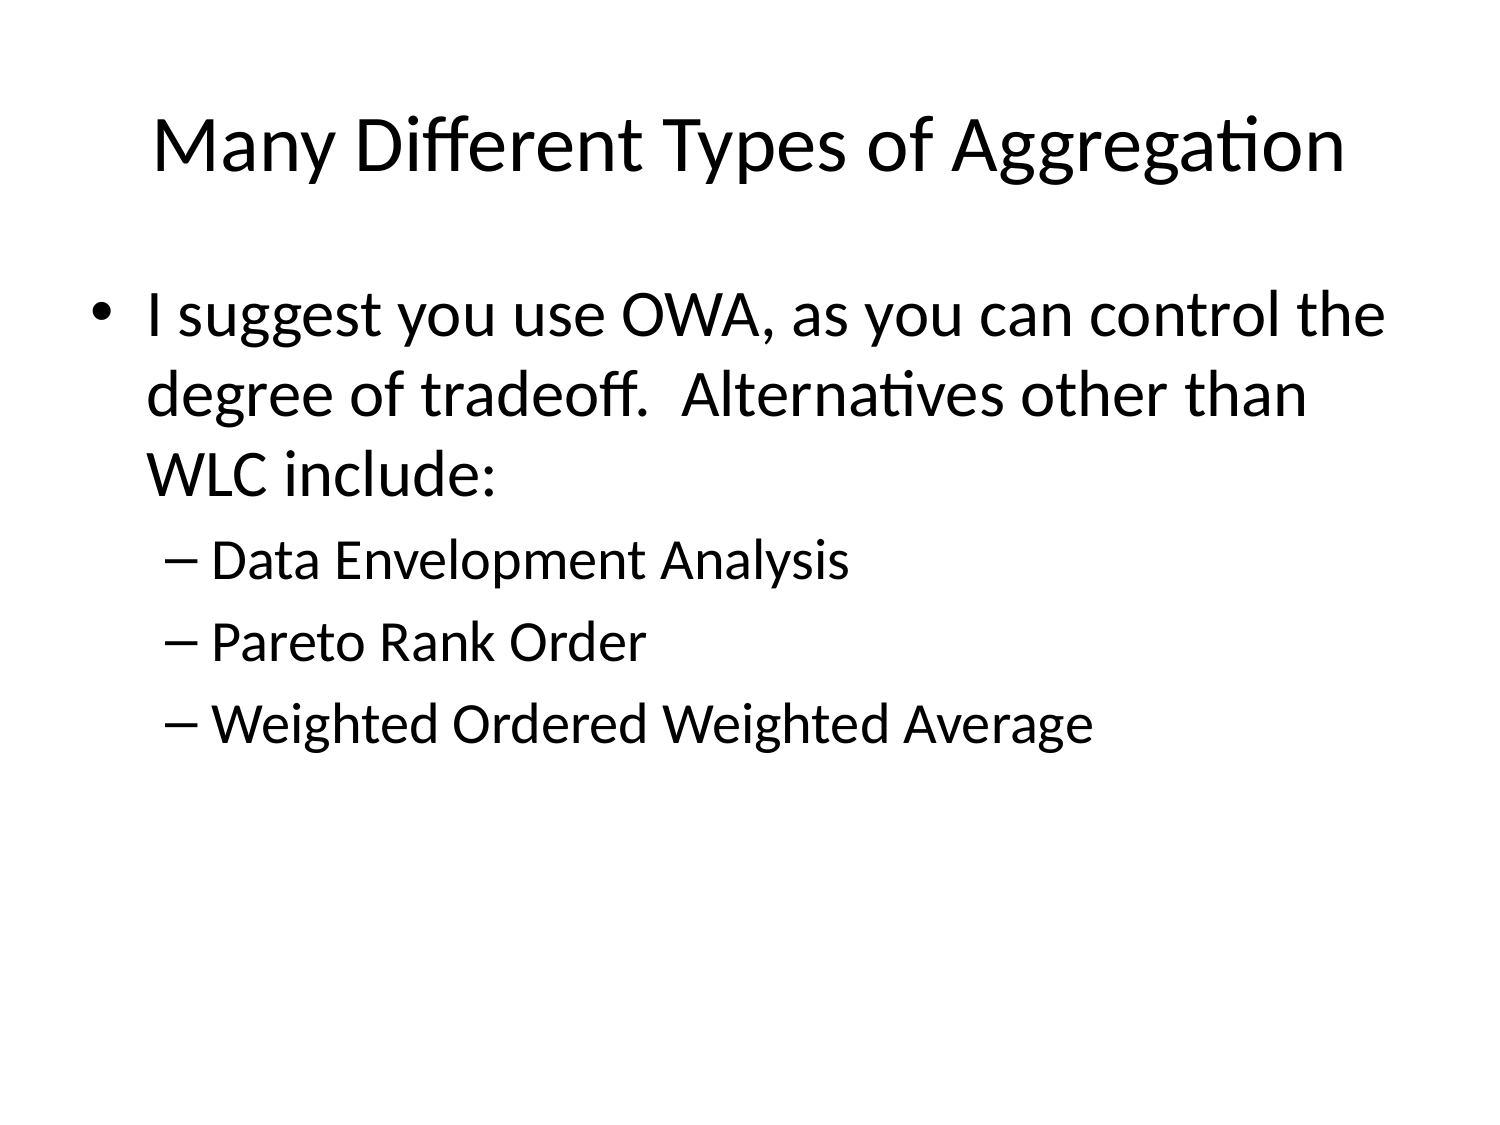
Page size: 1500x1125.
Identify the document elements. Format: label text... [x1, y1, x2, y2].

title Many Different Types of Aggregation [75, 45, 1425, 233]
list I suggest you use OWA, as you can control the degree of tradeoff. Alternatives other than WLC include: Data Envelopment Analysis Pareto Rank Order Weighted Ordered Weighted Average [75, 262, 1425, 1005]
